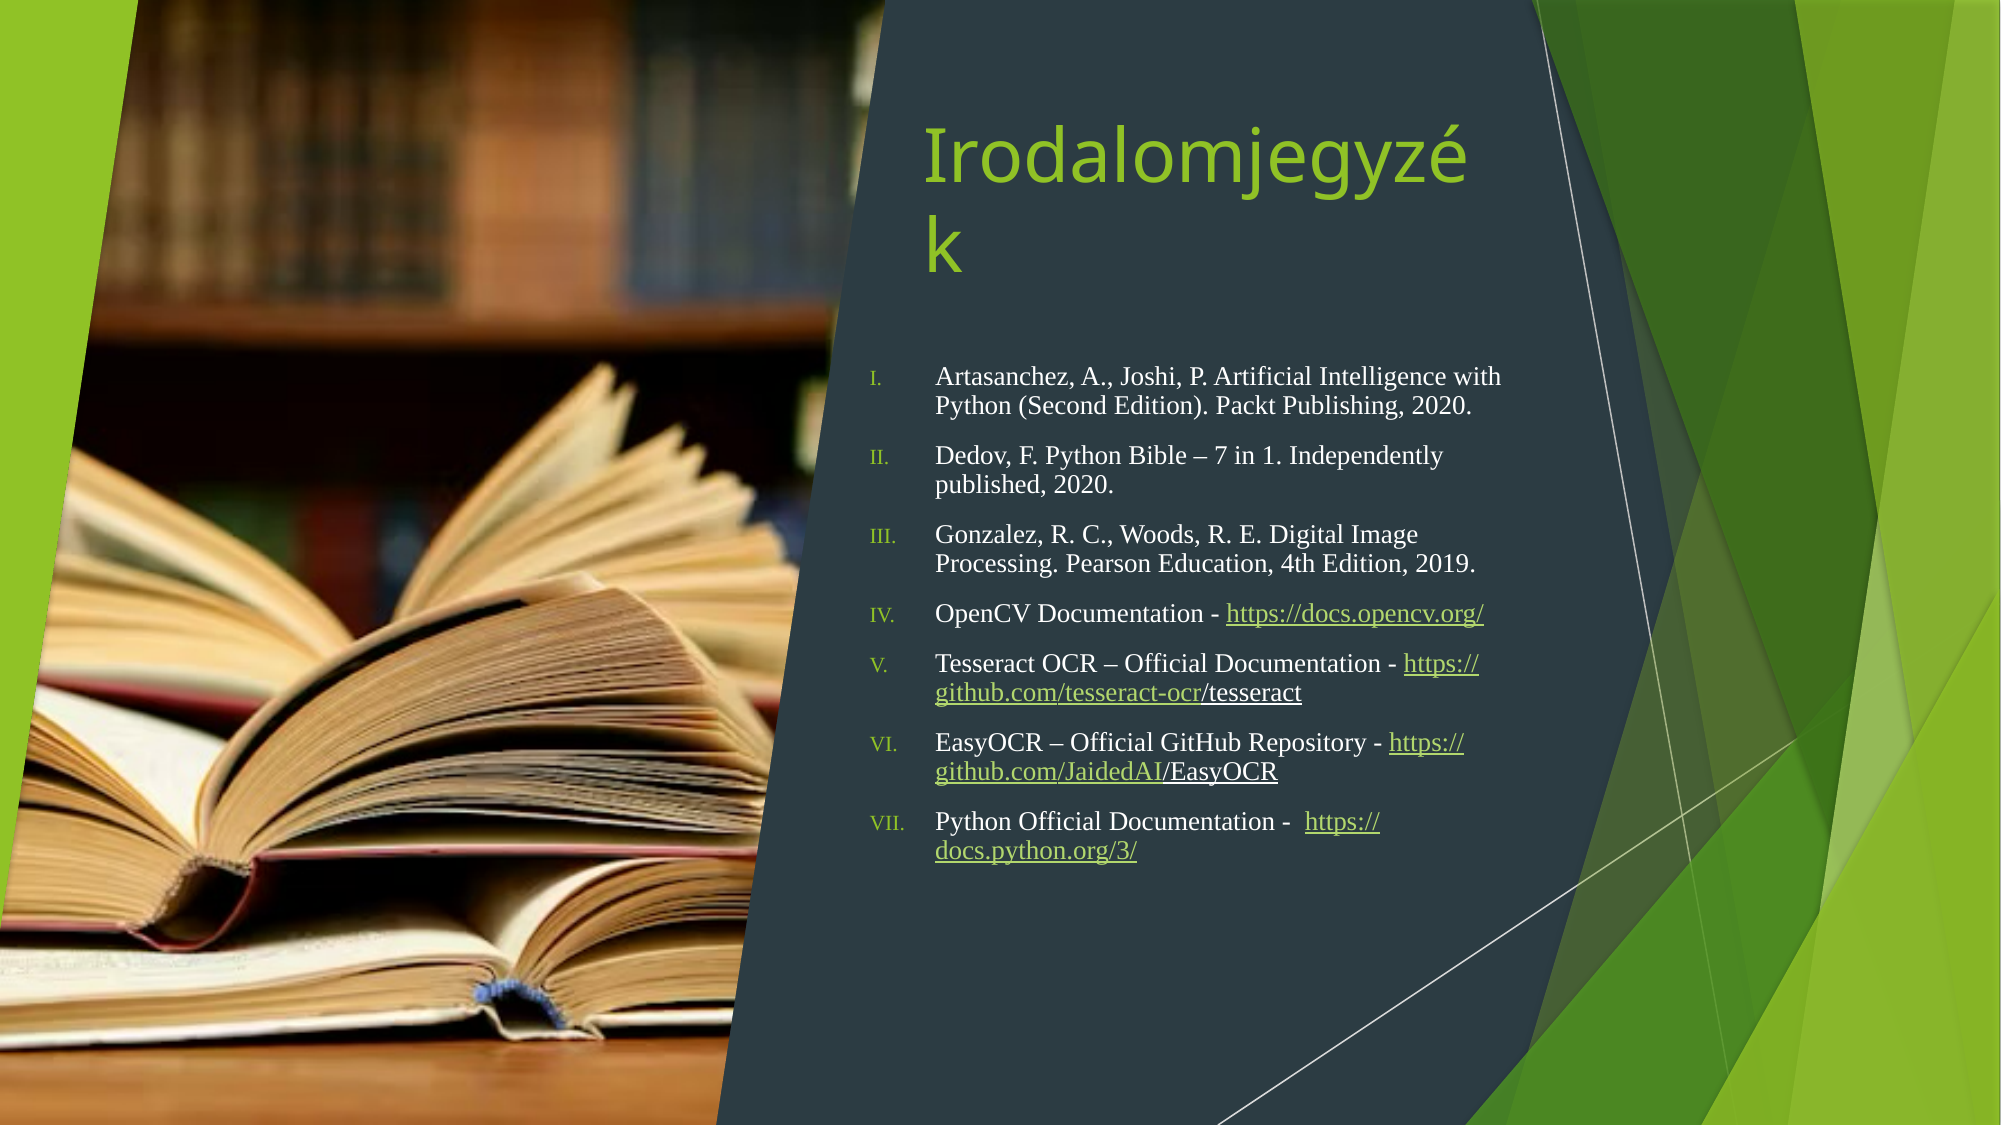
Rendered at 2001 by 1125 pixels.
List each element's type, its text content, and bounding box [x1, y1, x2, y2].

list Artasanchez, A., Joshi, P. Artificial Intelligence with Python (Second Edition). Packt Publishing, 2020. Dedov, F. Python Bible – 7 in 1. Independently published, 2020. Gonzalez, R. C., Woods, R. E. Digital Image Processing. Pearson Education, 4th Edition, 2019. OpenCV Documentation - https://docs.opencv.org/ Tesseract OCR – Official Documentation - https://github.com/tesseract-ocr/tesseract EasyOCR – Official GitHub Repository - https://github.com/JaidedAI/EasyOCR Python Official Documentation - https://docs.python.org/3/ [890, 354, 1522, 992]
title Irodalomjegyzék [908, 99, 1522, 317]
picture [0, 0, 886, 1125]
